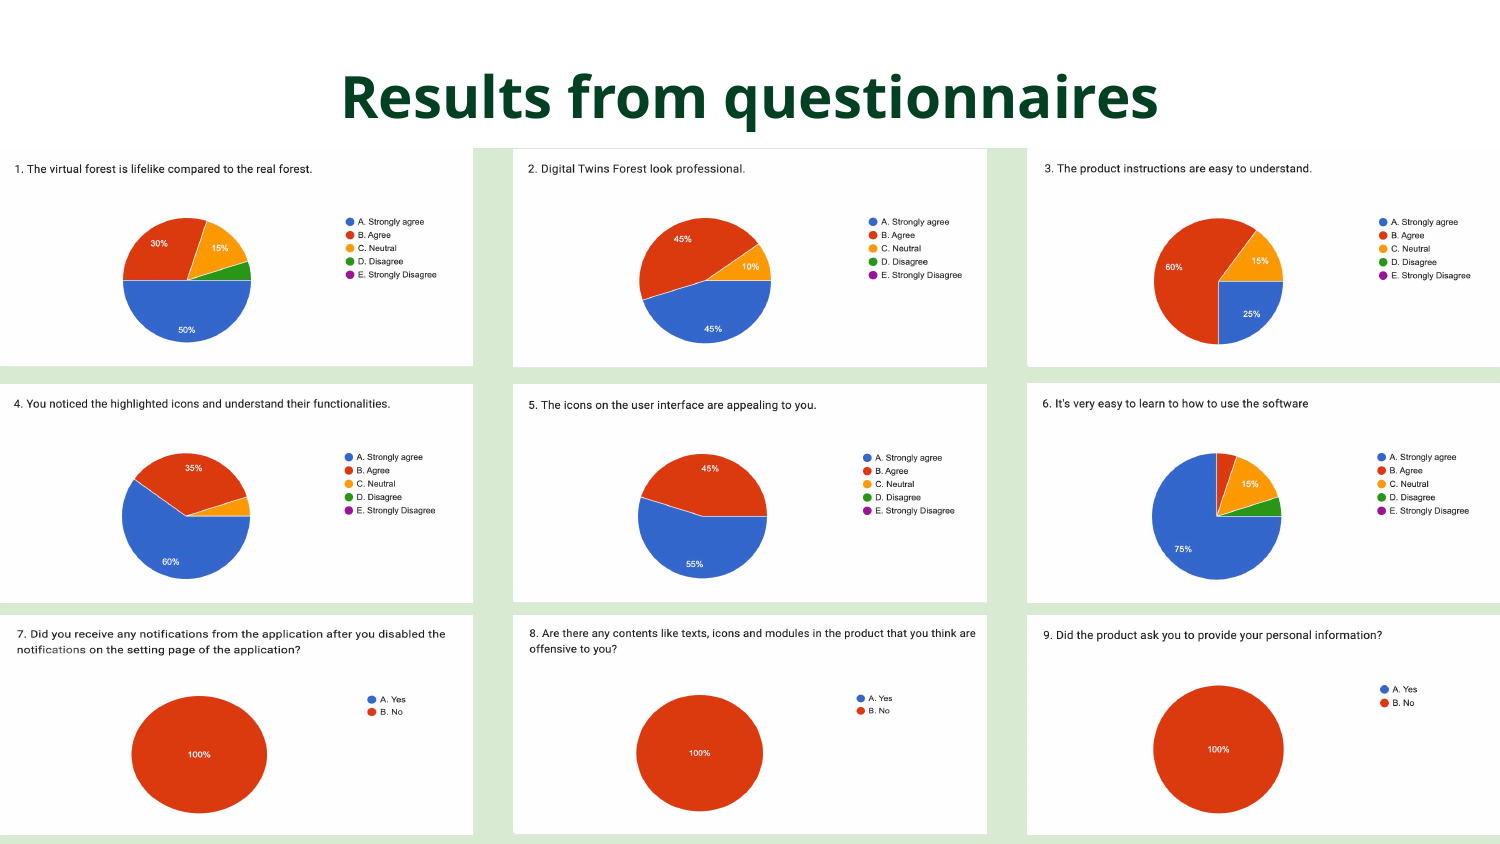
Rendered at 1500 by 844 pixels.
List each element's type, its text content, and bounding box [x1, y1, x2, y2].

picture [513, 615, 987, 836]
picture [513, 148, 987, 368]
picture [1027, 383, 1500, 603]
picture [1027, 615, 1500, 835]
picture [0, 147, 473, 367]
picture [1027, 147, 1500, 367]
picture [513, 384, 987, 603]
picture [0, 384, 473, 603]
picture [0, 615, 473, 835]
title Results from questionnaires [116, 45, 1383, 140]
